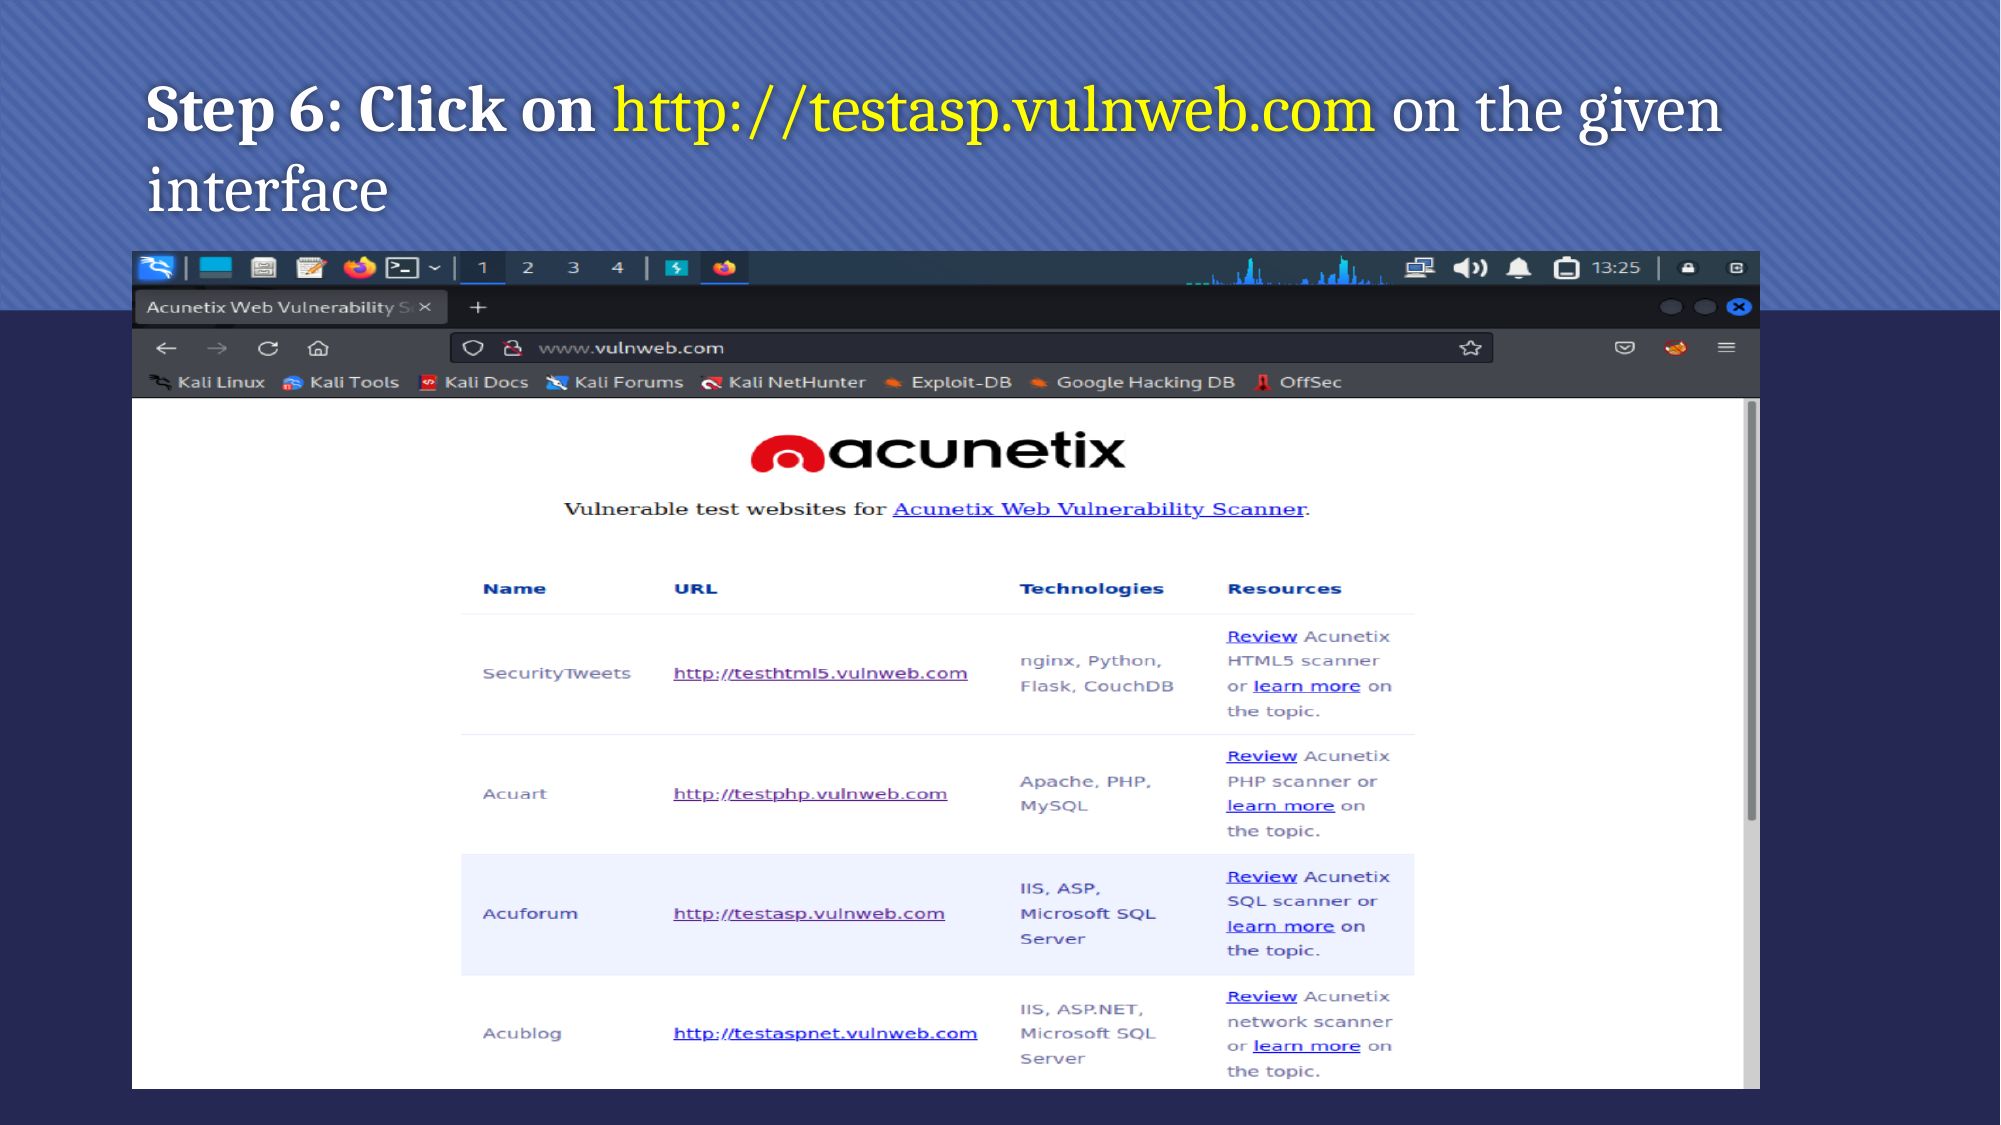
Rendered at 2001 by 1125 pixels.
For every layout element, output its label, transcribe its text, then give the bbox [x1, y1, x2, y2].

title Step 6: Click on http://testasp.vulnweb.com on the given interface [132, 73, 1868, 233]
picture [132, 251, 1760, 1089]
